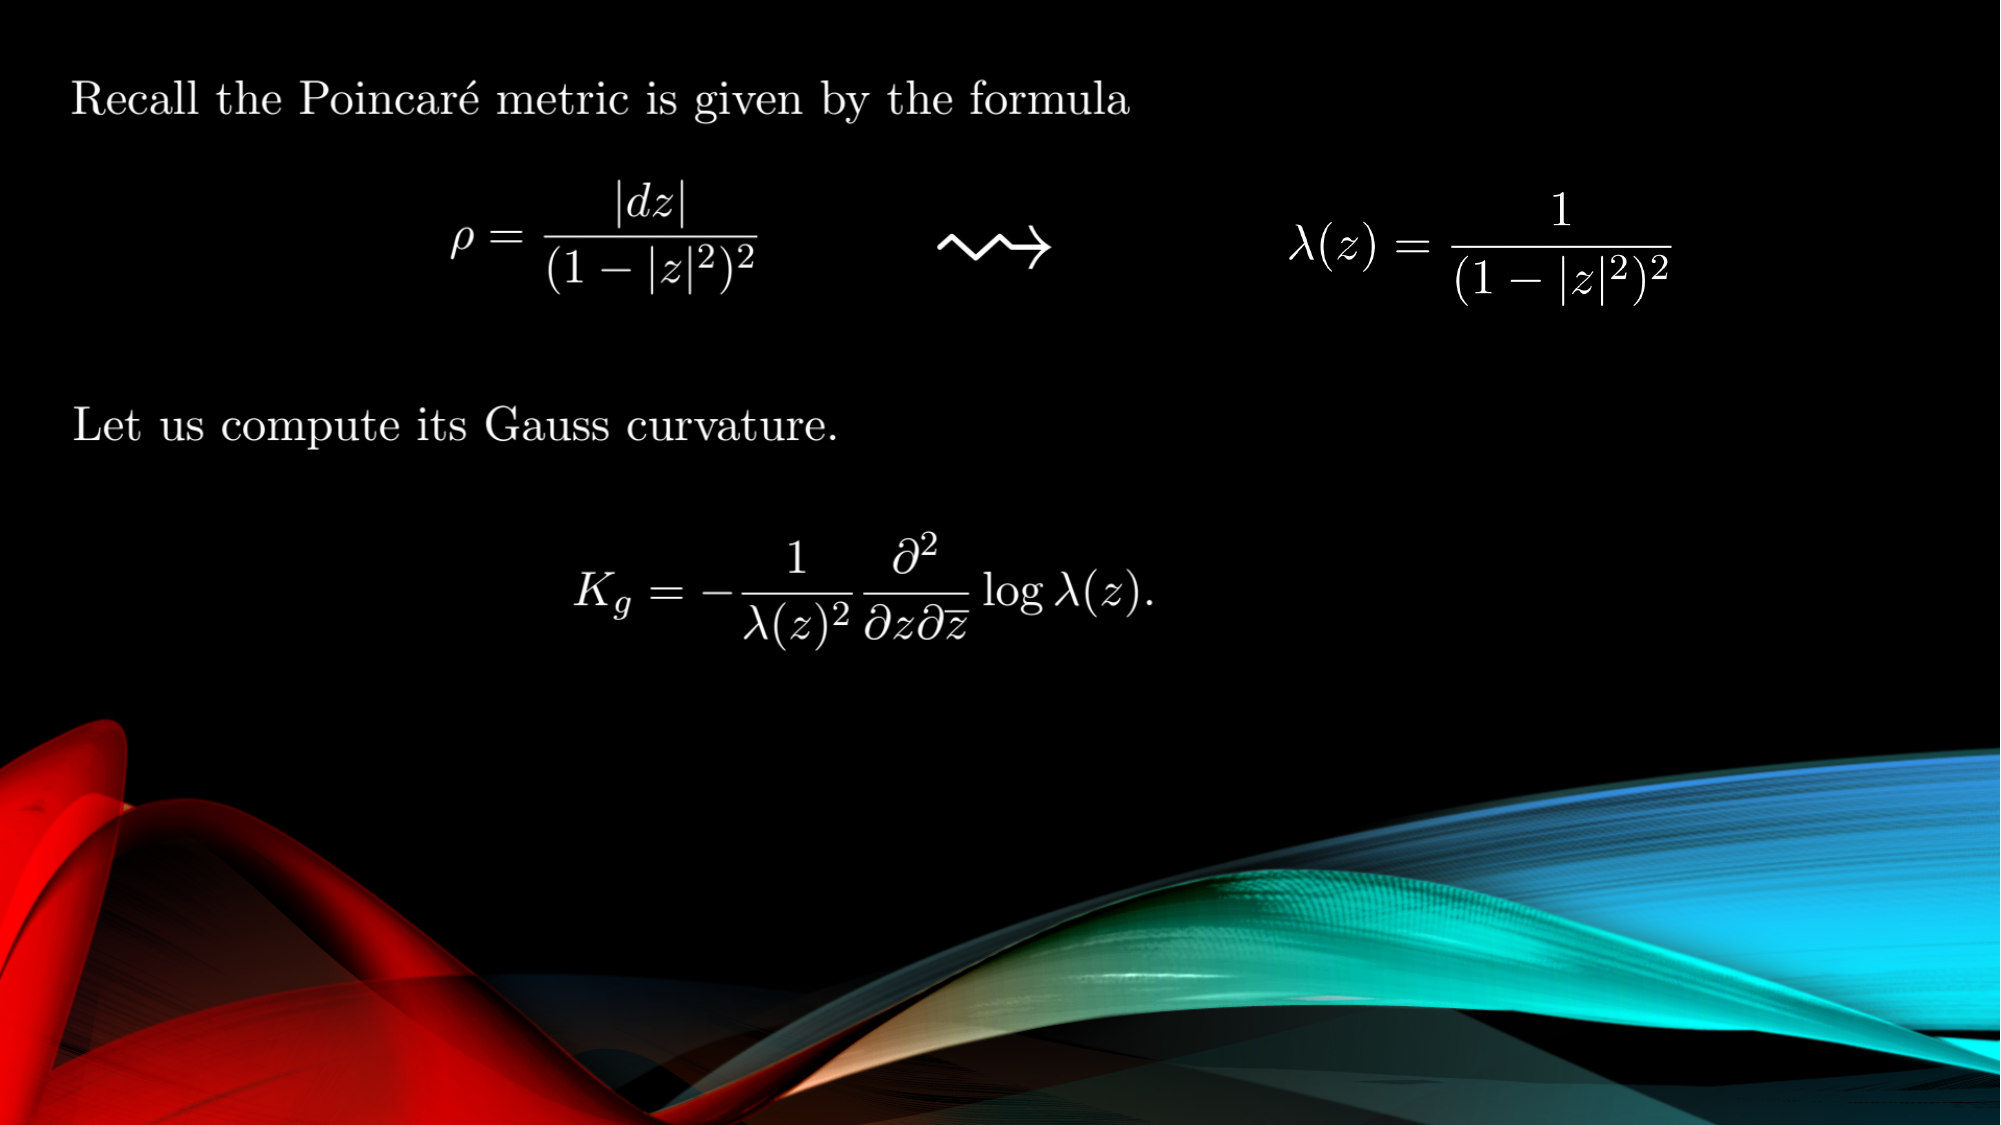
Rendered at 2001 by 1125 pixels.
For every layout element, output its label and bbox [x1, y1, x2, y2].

picture [405, 150, 800, 337]
picture [1257, 150, 1692, 337]
picture [892, 176, 1108, 311]
picture [52, 379, 1188, 715]
picture [52, 42, 1154, 144]
picture [0, 717, 2000, 1125]
